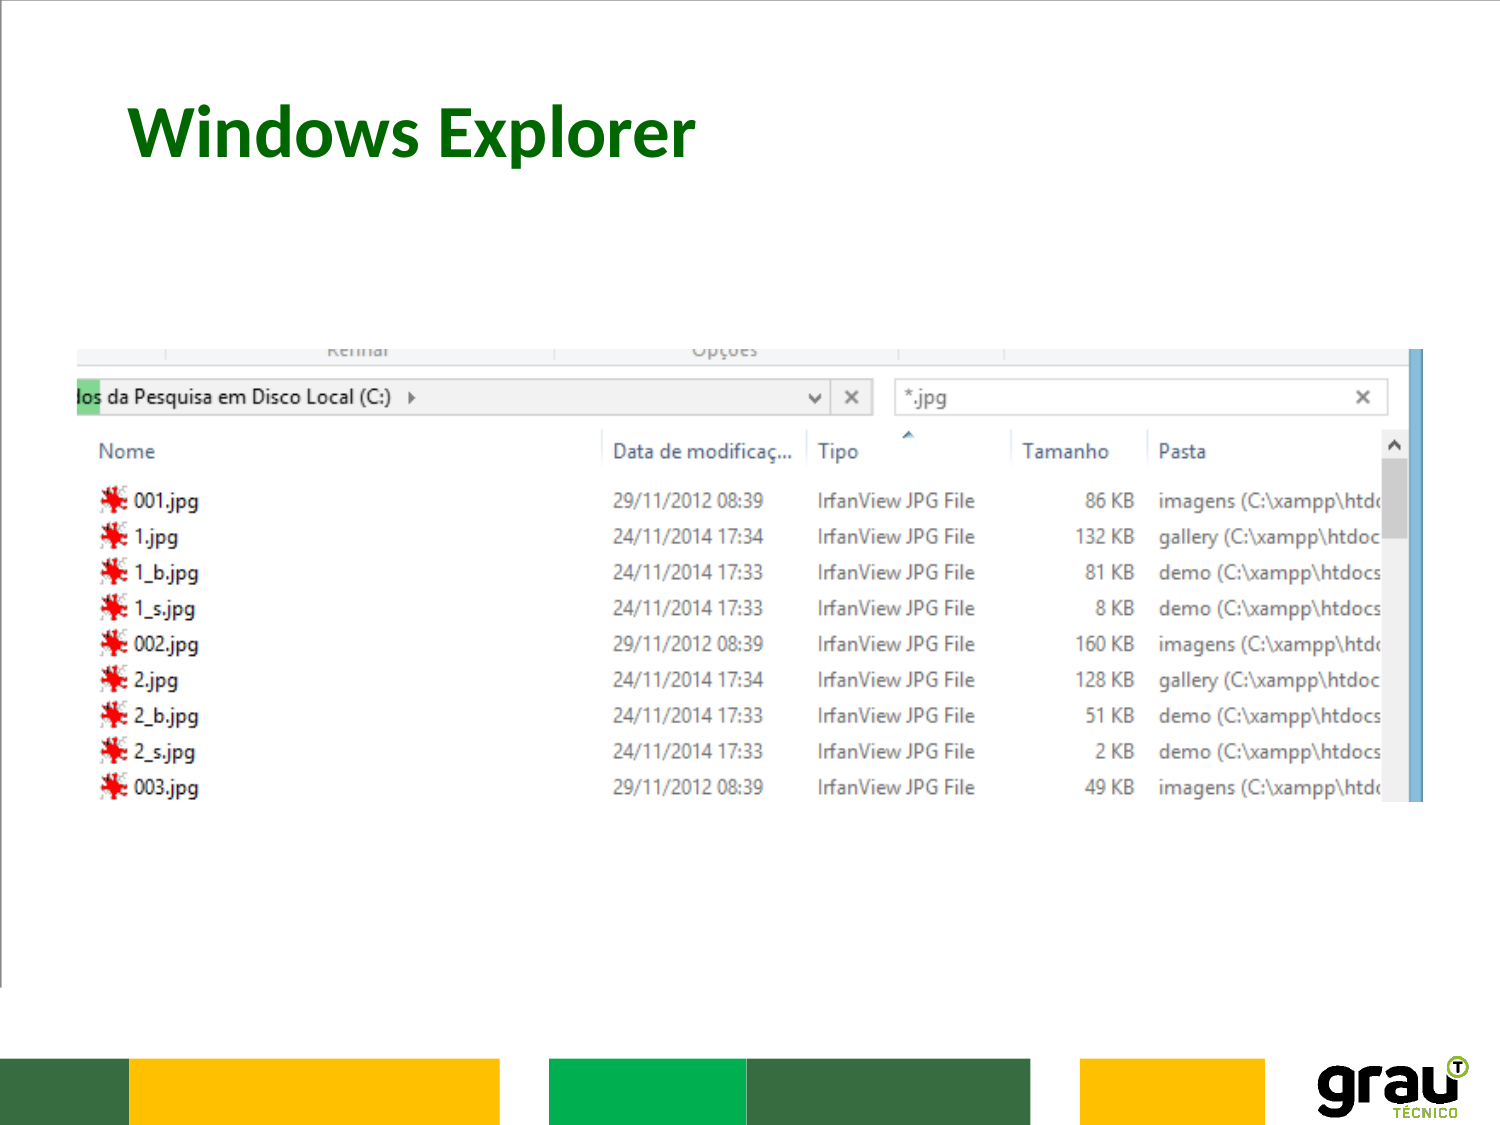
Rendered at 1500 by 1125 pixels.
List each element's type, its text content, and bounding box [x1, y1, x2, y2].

picture [1316, 1055, 1470, 1121]
picture [0, 0, 1500, 987]
text_box Windows Explorer [112, 7, 1388, 249]
